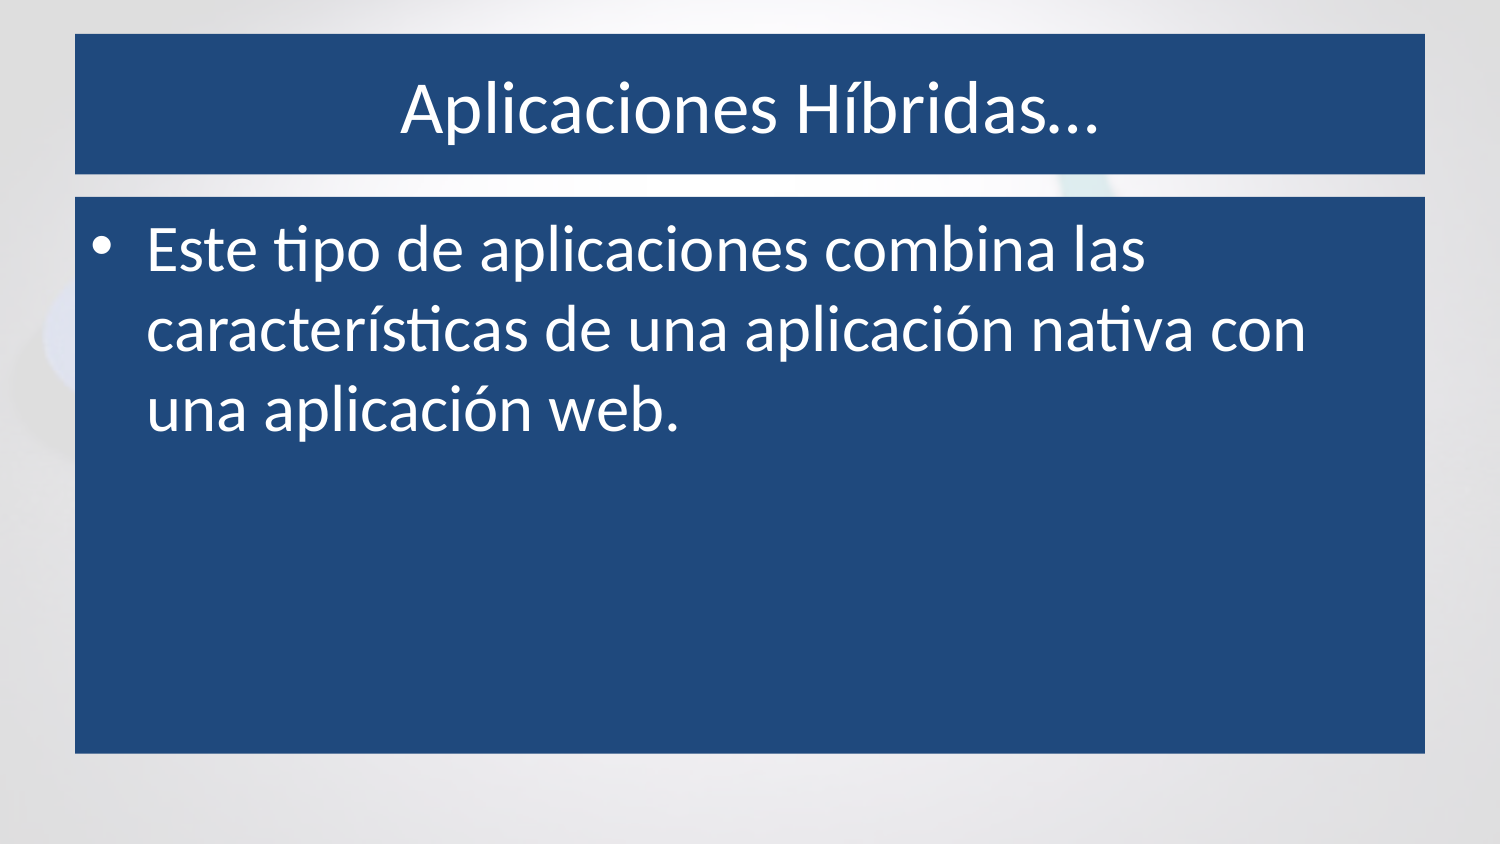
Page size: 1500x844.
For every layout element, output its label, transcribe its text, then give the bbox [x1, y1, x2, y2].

list Este tipo de aplicaciones combina las características de una aplicación nativa con una aplicación web. [75, 196, 1425, 754]
title Aplicaciones Híbridas… [75, 33, 1425, 175]
